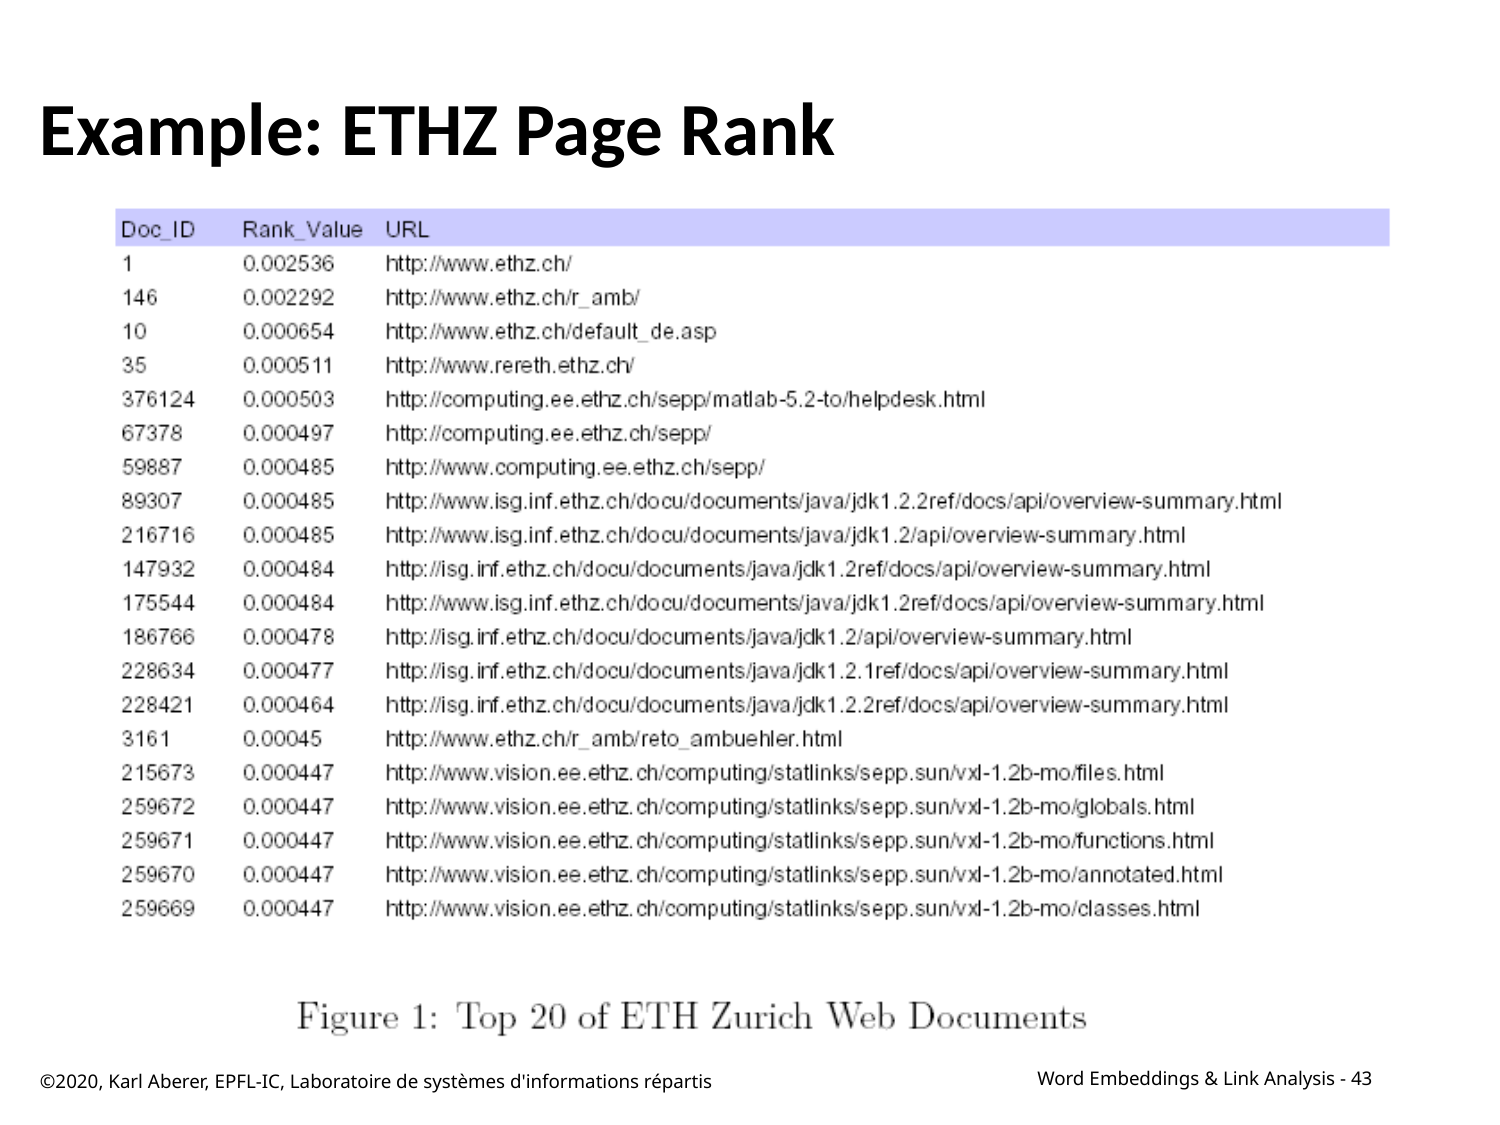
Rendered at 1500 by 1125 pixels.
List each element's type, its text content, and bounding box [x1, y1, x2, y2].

picture [64, 184, 1424, 1063]
title Example: ETHZ Page Rank [24, 49, 1388, 201]
footer ©2020, Karl Aberer, EPFL-IC, Laboratoire de systèmes d'informations répartis [24, 1062, 988, 1101]
